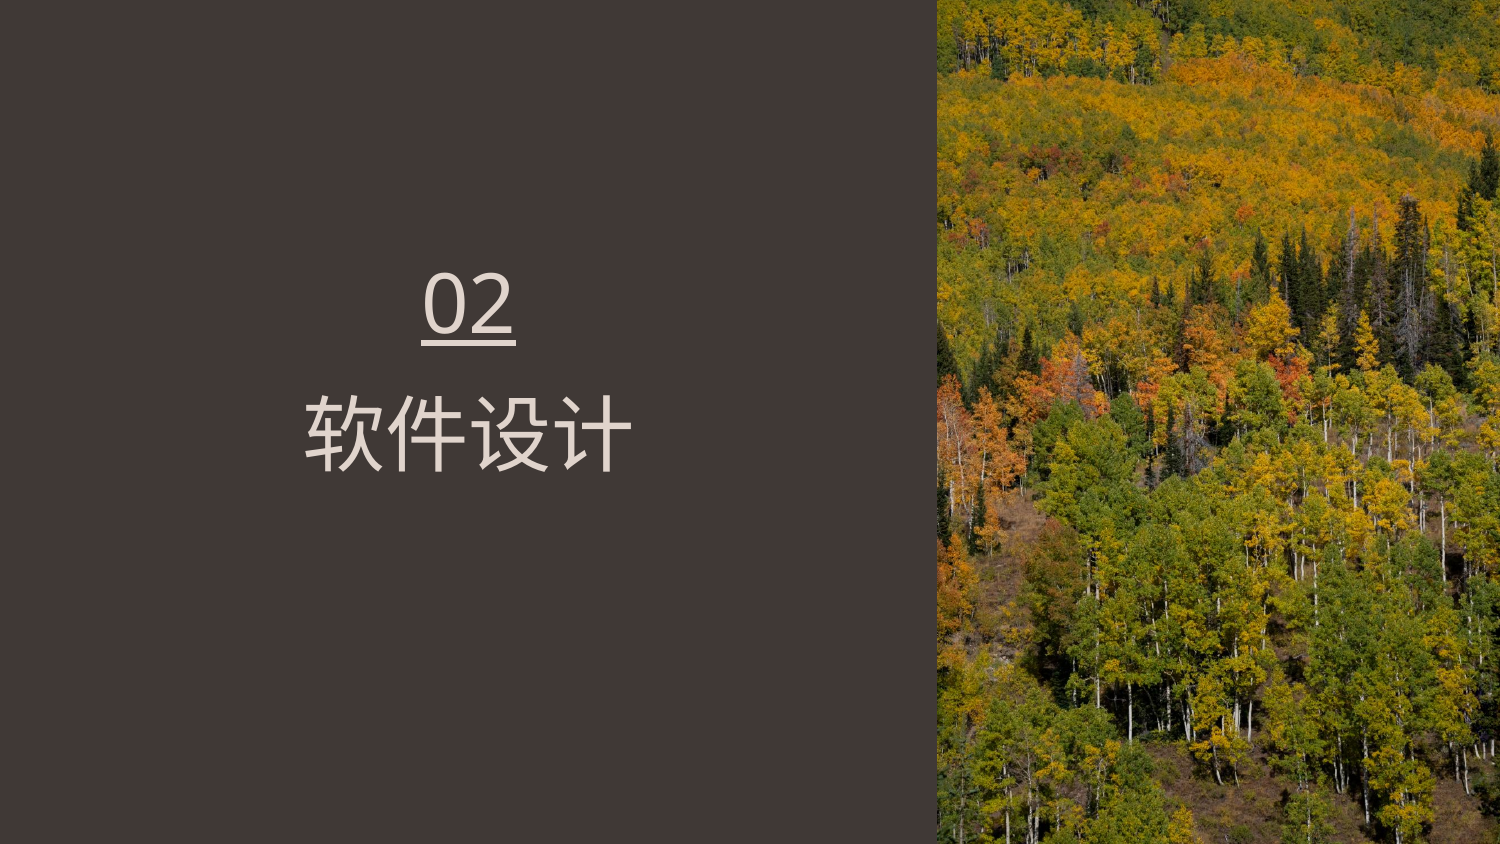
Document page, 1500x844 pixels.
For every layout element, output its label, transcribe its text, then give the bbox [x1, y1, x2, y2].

title 02 [187, 234, 750, 366]
title 软件设计 [187, 366, 750, 497]
picture [937, 0, 1500, 844]
